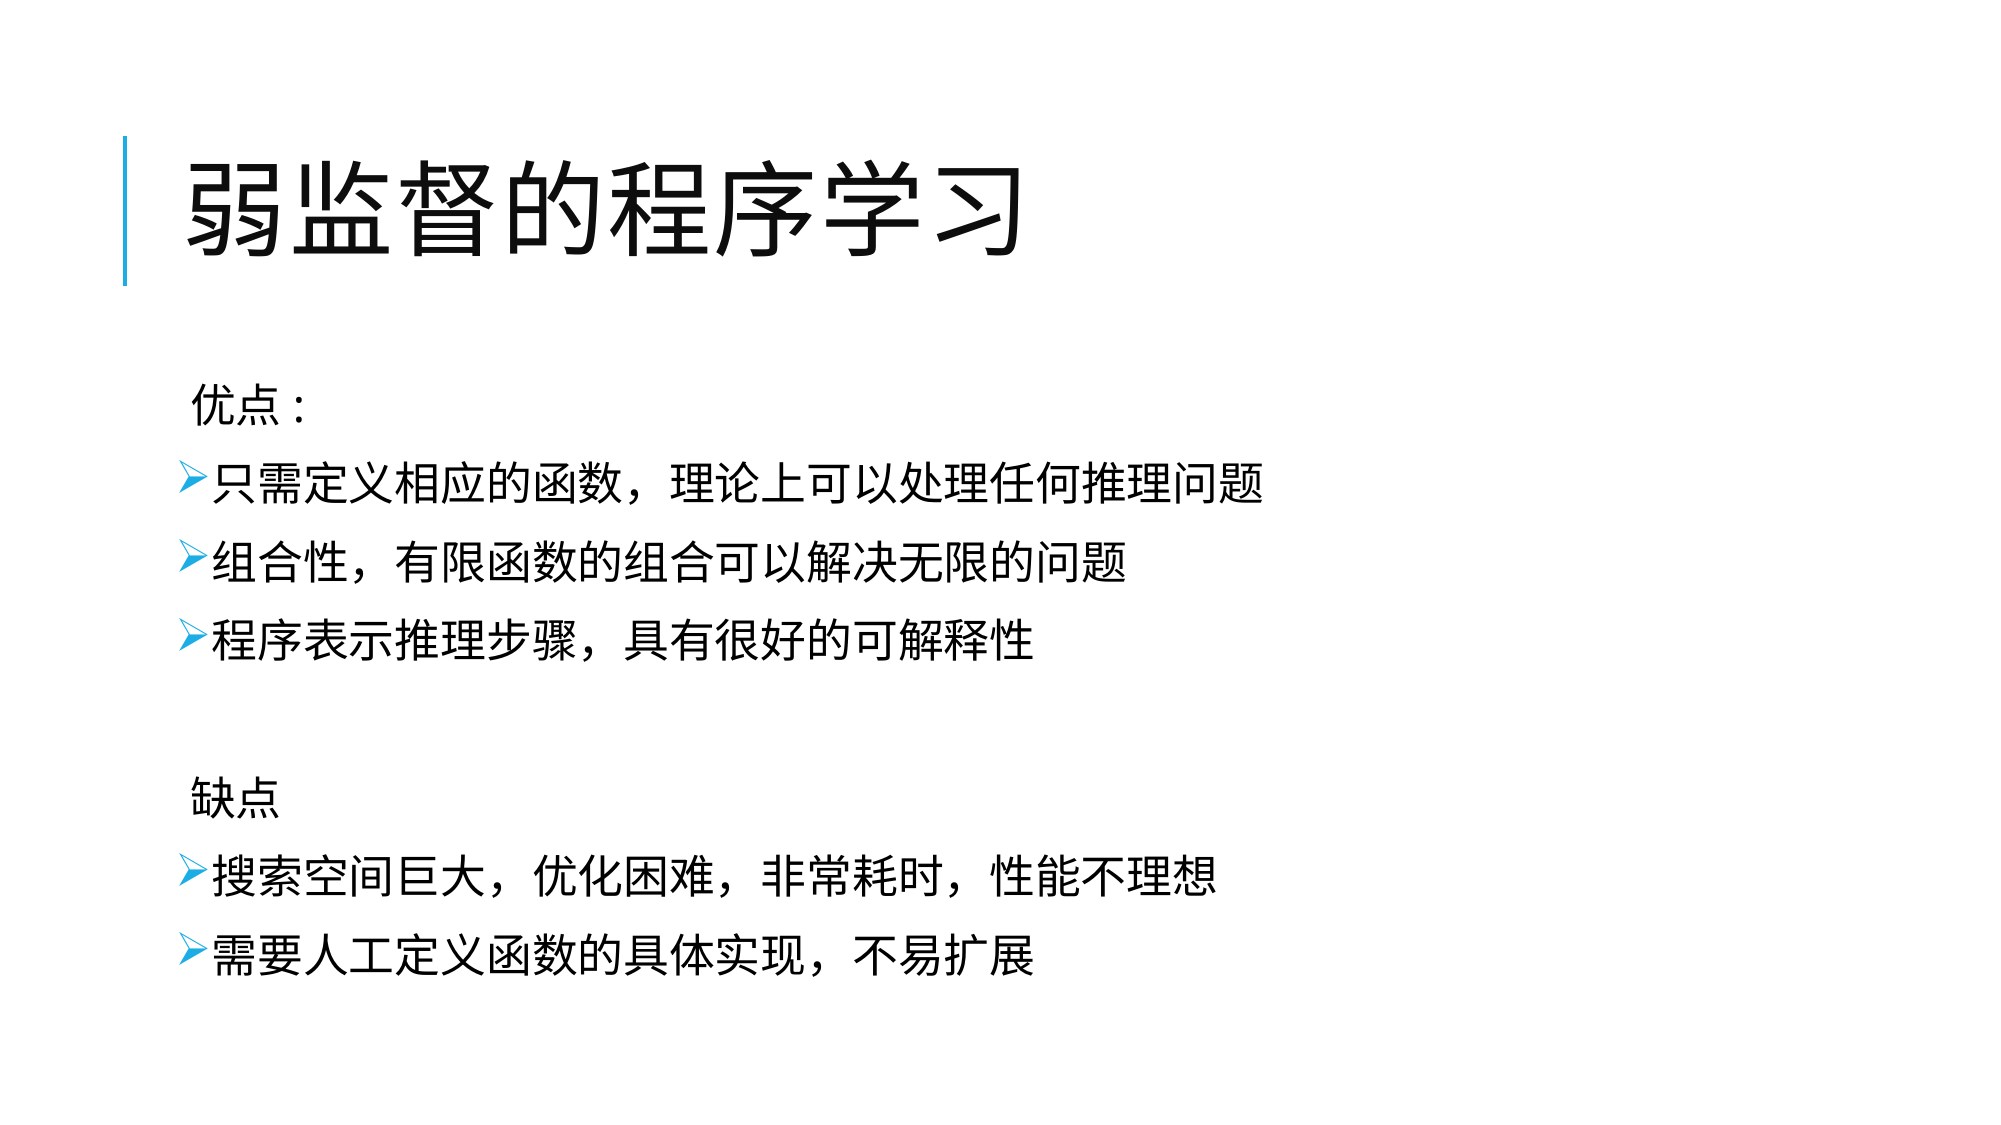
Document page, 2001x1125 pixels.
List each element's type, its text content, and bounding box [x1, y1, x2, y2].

title 弱监督的程序学习 [168, 96, 1763, 342]
list 优点: 只需定义相应的函数，理论上可以处理任何推理问题 组合性，有限函数的组合可以解决无限的问题 程序表示推理步骤，具有很好的可解释性 缺点 搜索空间巨大，优化困难，非常耗时，性能不理想 需要人工定义函数的具体实现，不易扩展 [168, 375, 1763, 1035]
